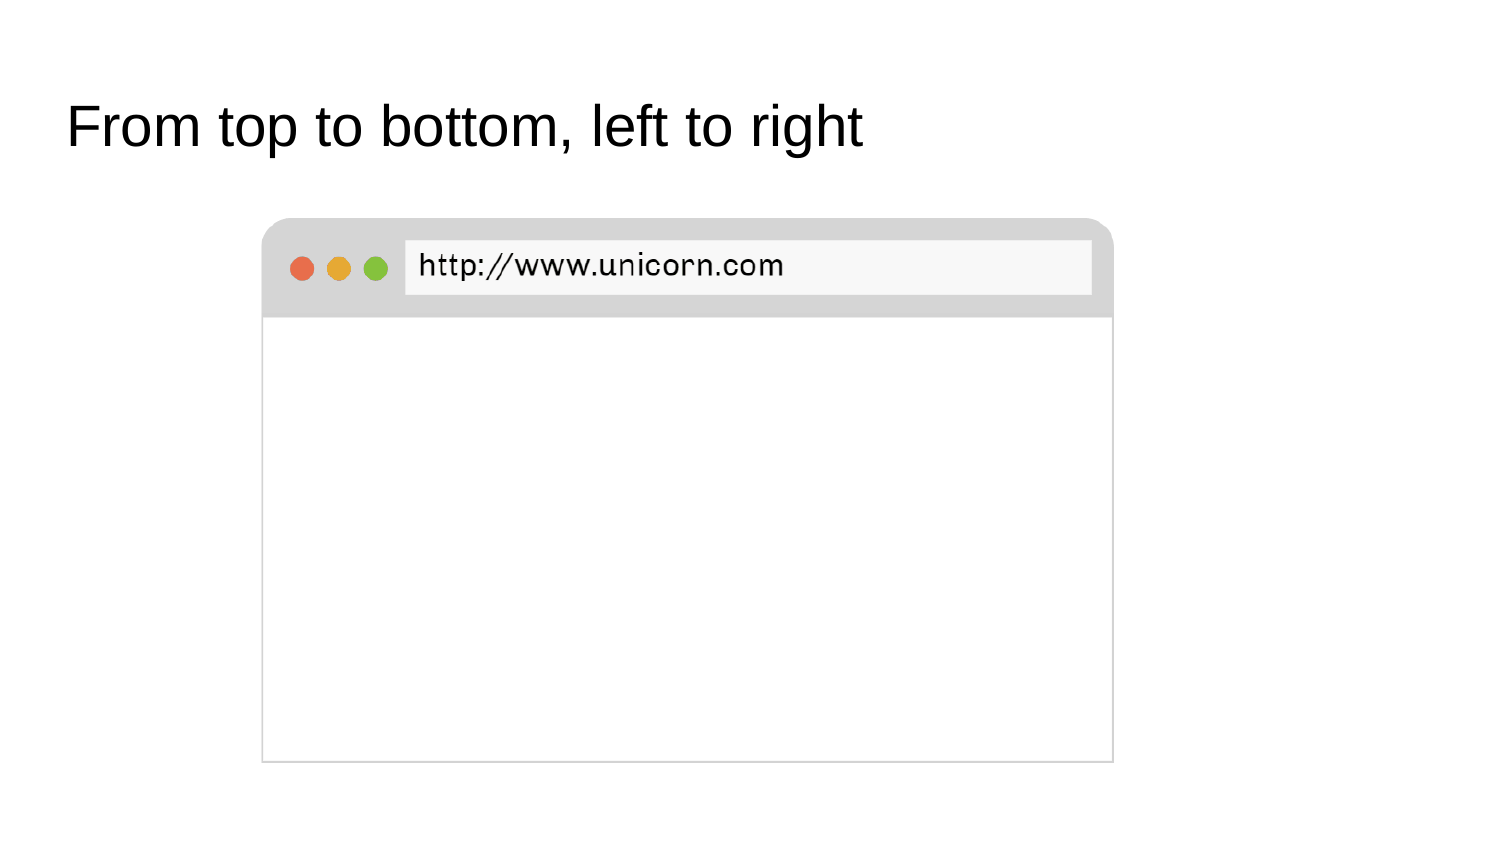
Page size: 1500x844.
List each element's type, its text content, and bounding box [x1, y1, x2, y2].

title From top to bottom, left to right [51, 72, 1449, 167]
picture [250, 214, 1123, 769]
